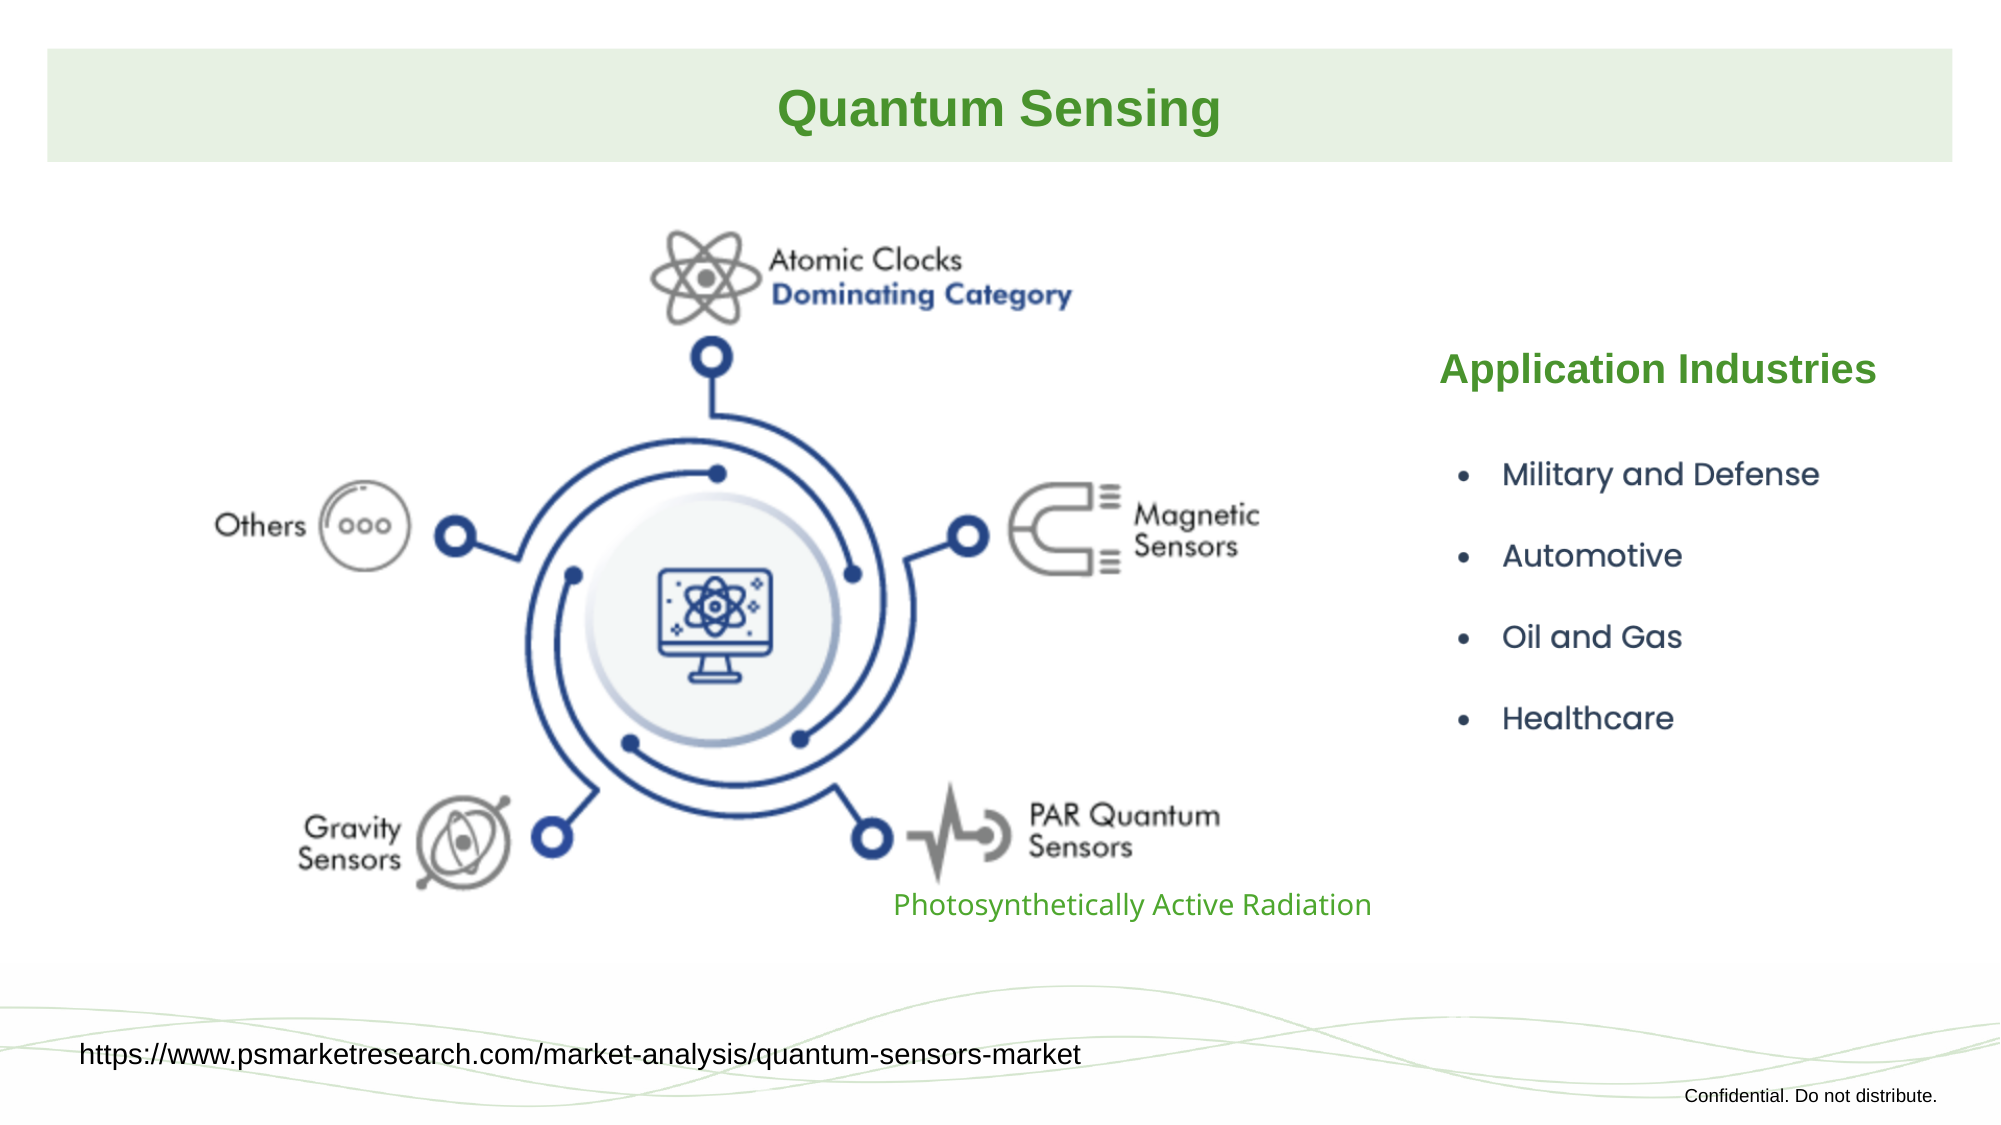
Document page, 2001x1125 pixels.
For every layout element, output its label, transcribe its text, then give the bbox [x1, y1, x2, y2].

picture [164, 218, 1309, 907]
text_box Application Industries [1424, 326, 2000, 423]
text_box Photosynthetically Active Radiation [878, 878, 2000, 929]
picture [0, 963, 2000, 1125]
text_box Quantum Sensing [47, 48, 1953, 162]
picture [1426, 430, 1856, 771]
